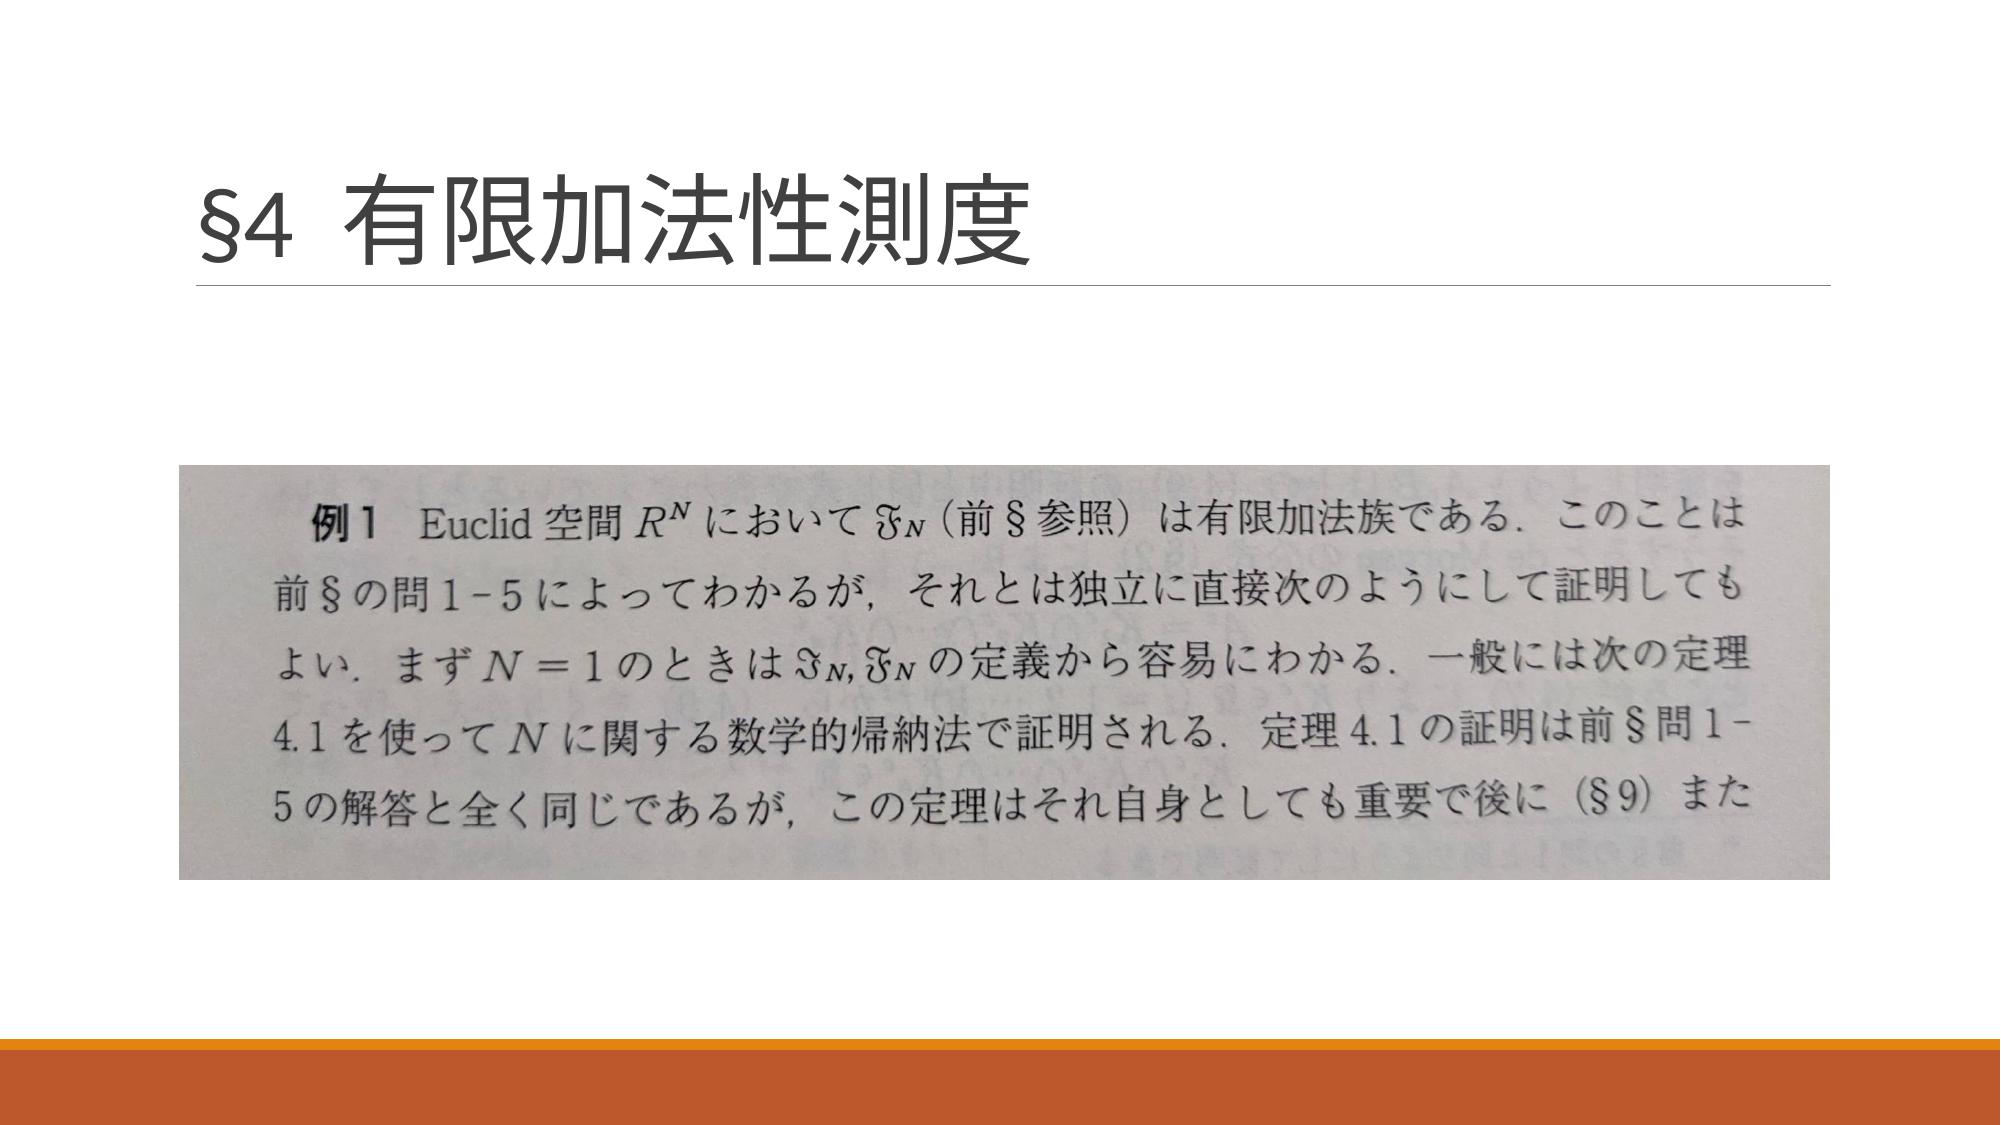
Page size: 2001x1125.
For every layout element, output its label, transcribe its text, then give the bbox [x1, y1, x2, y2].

title §4 有限加法性測度 [180, 47, 1830, 285]
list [179, 464, 1831, 880]
